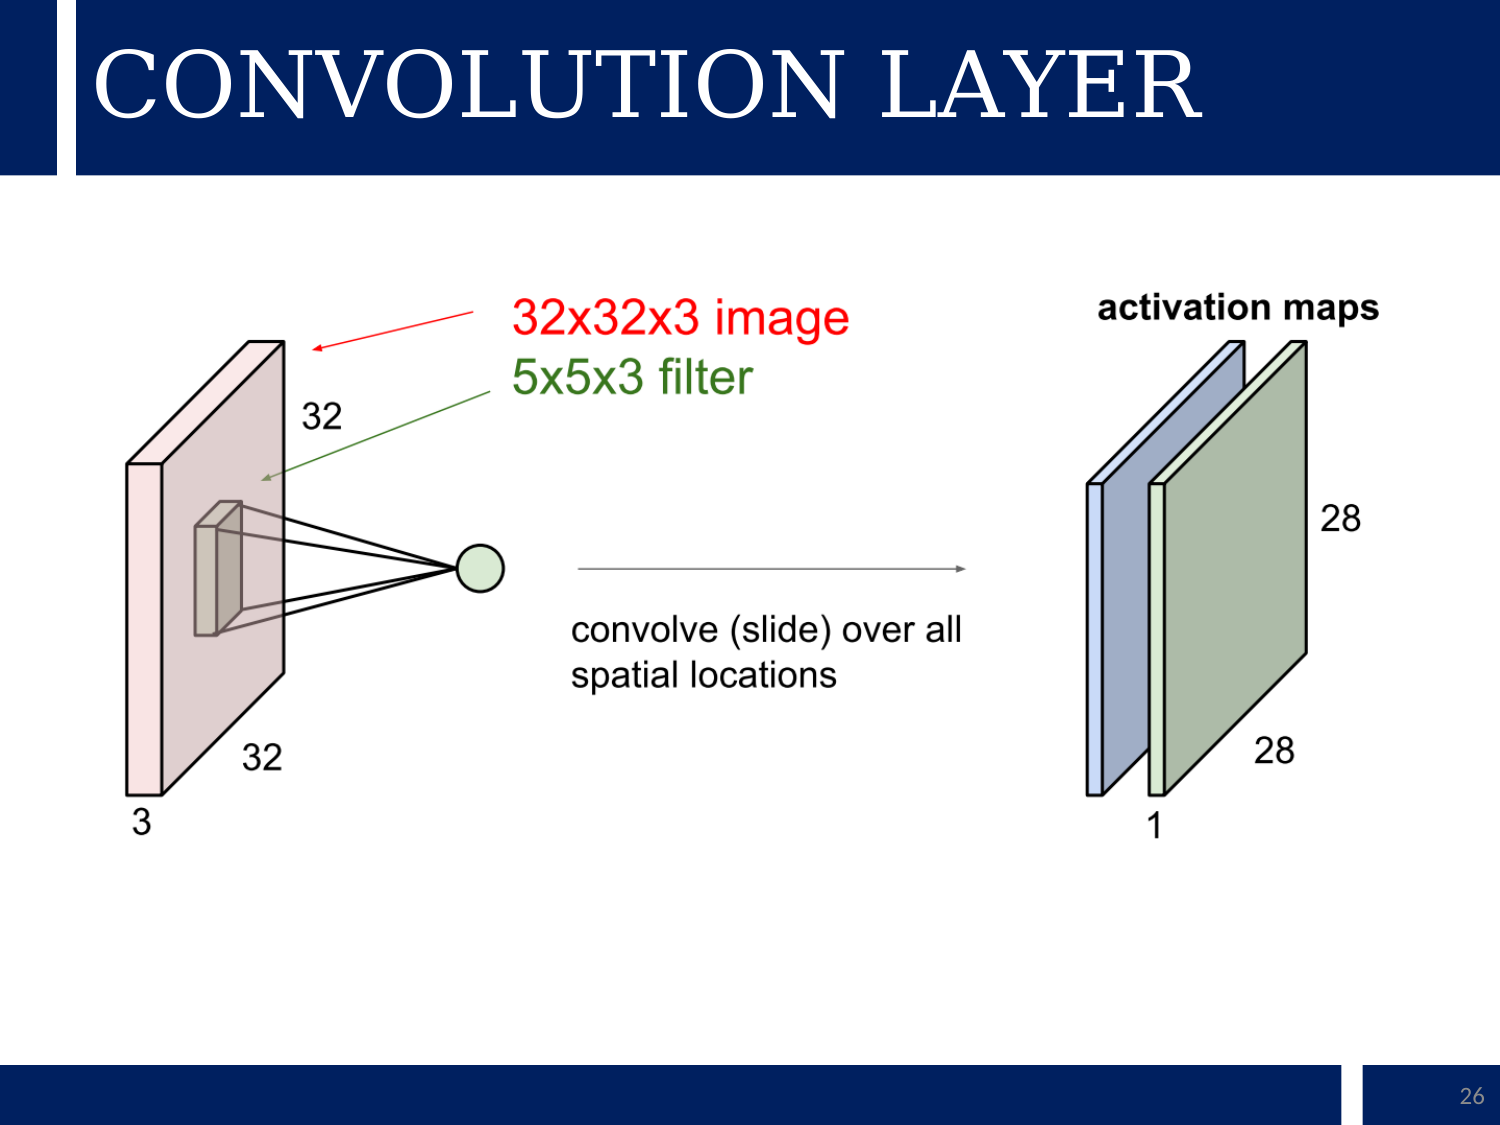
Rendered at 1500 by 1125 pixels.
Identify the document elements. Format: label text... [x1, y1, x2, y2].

picture [117, 271, 1383, 854]
slide_number 26 [1362, 1065, 1500, 1125]
title CONVOLUTION LAYER [76, 0, 1500, 176]
footer [0, 1065, 1342, 1125]
